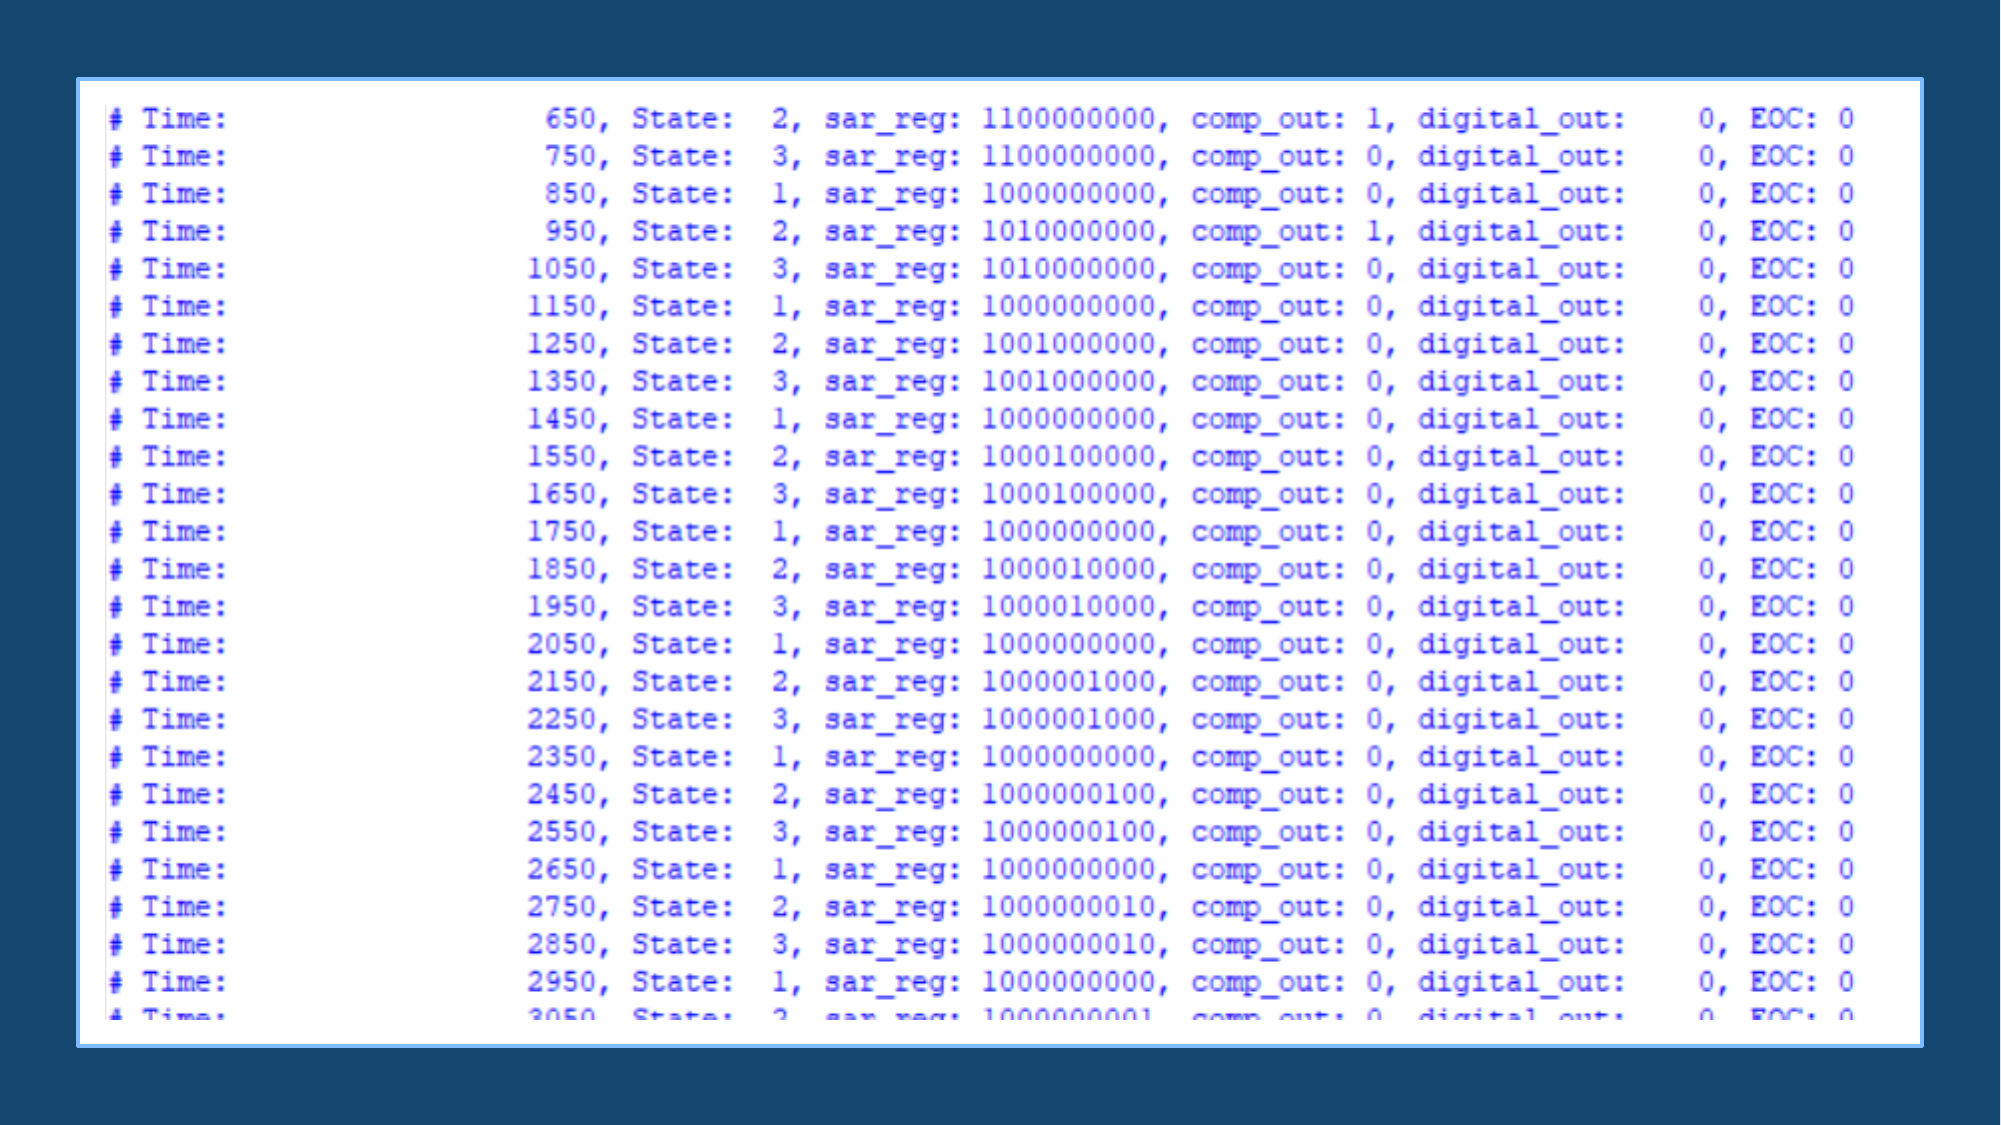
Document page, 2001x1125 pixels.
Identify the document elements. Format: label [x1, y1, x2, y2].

picture [105, 105, 1895, 1020]
text_box [0, 0, 2000, 1125]
text_box [77, 77, 1923, 1048]
